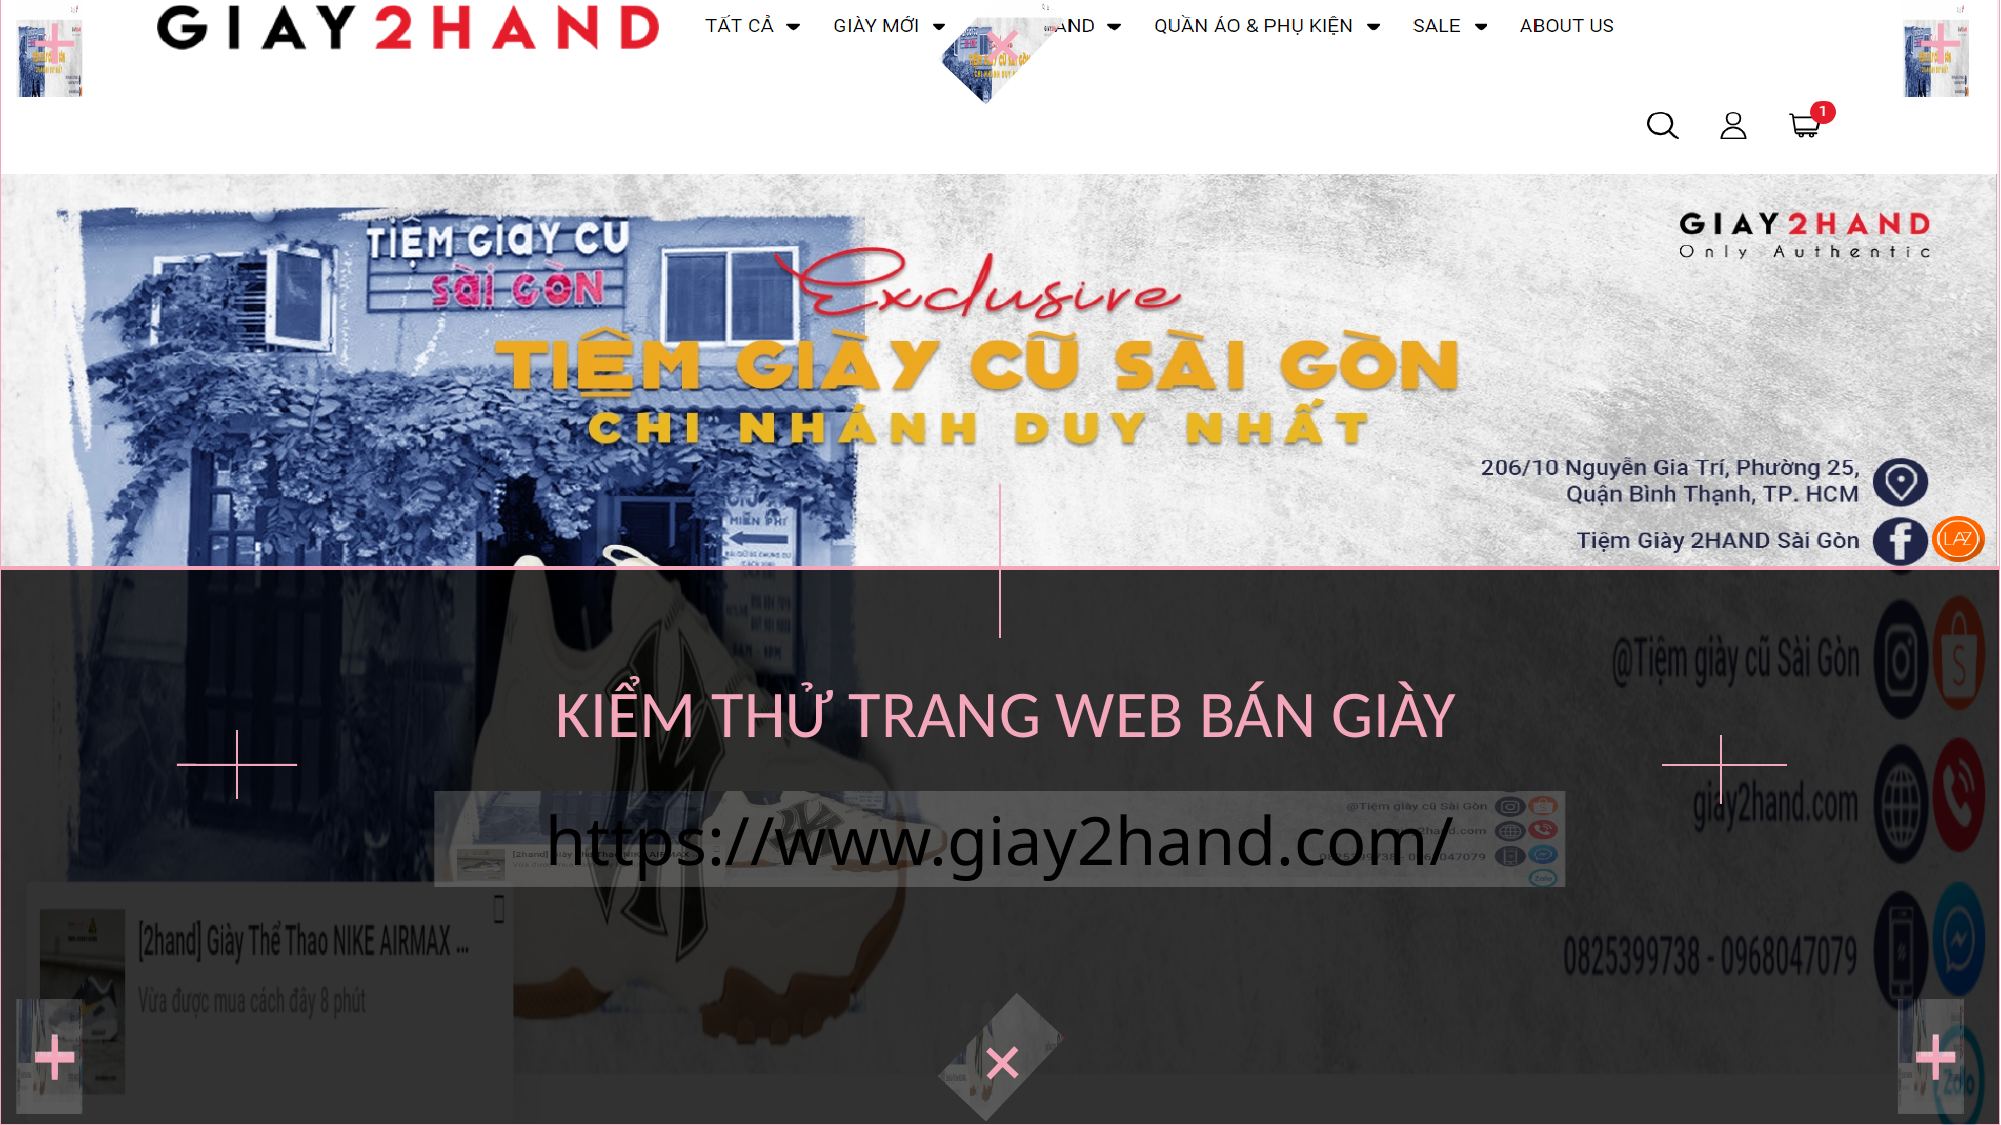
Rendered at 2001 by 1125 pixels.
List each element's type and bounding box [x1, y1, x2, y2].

text_box [0, 569, 2000, 1125]
text_box [0, 0, 2000, 568]
